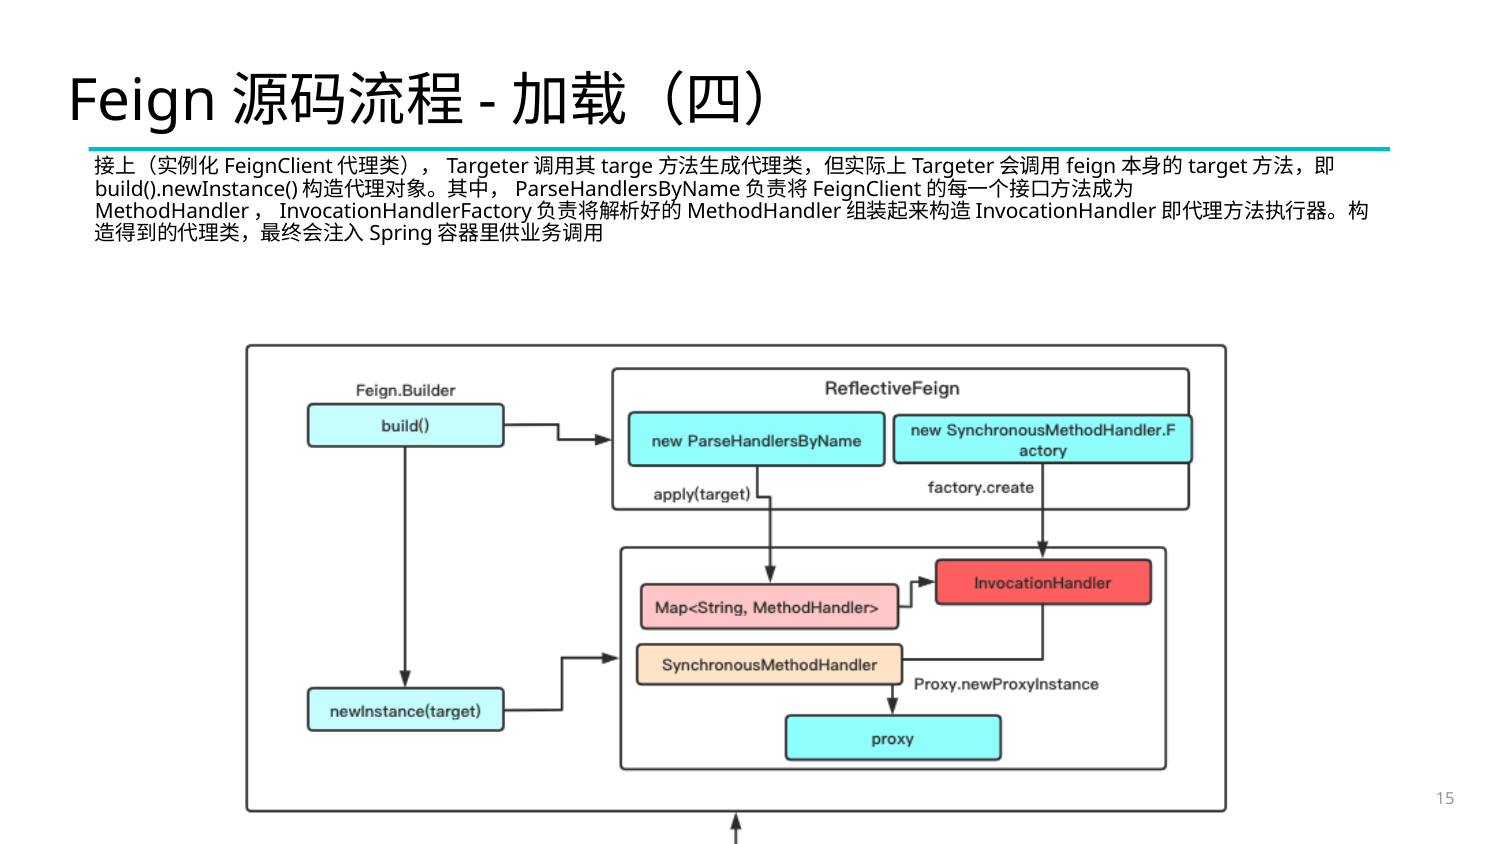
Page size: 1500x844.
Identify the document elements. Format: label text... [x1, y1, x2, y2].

picture [150, 335, 1350, 844]
slide_number 15 [1379, 773, 1470, 805]
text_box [88, 148, 1391, 284]
title Feign源码流程-加载（四） [67, 62, 1380, 138]
